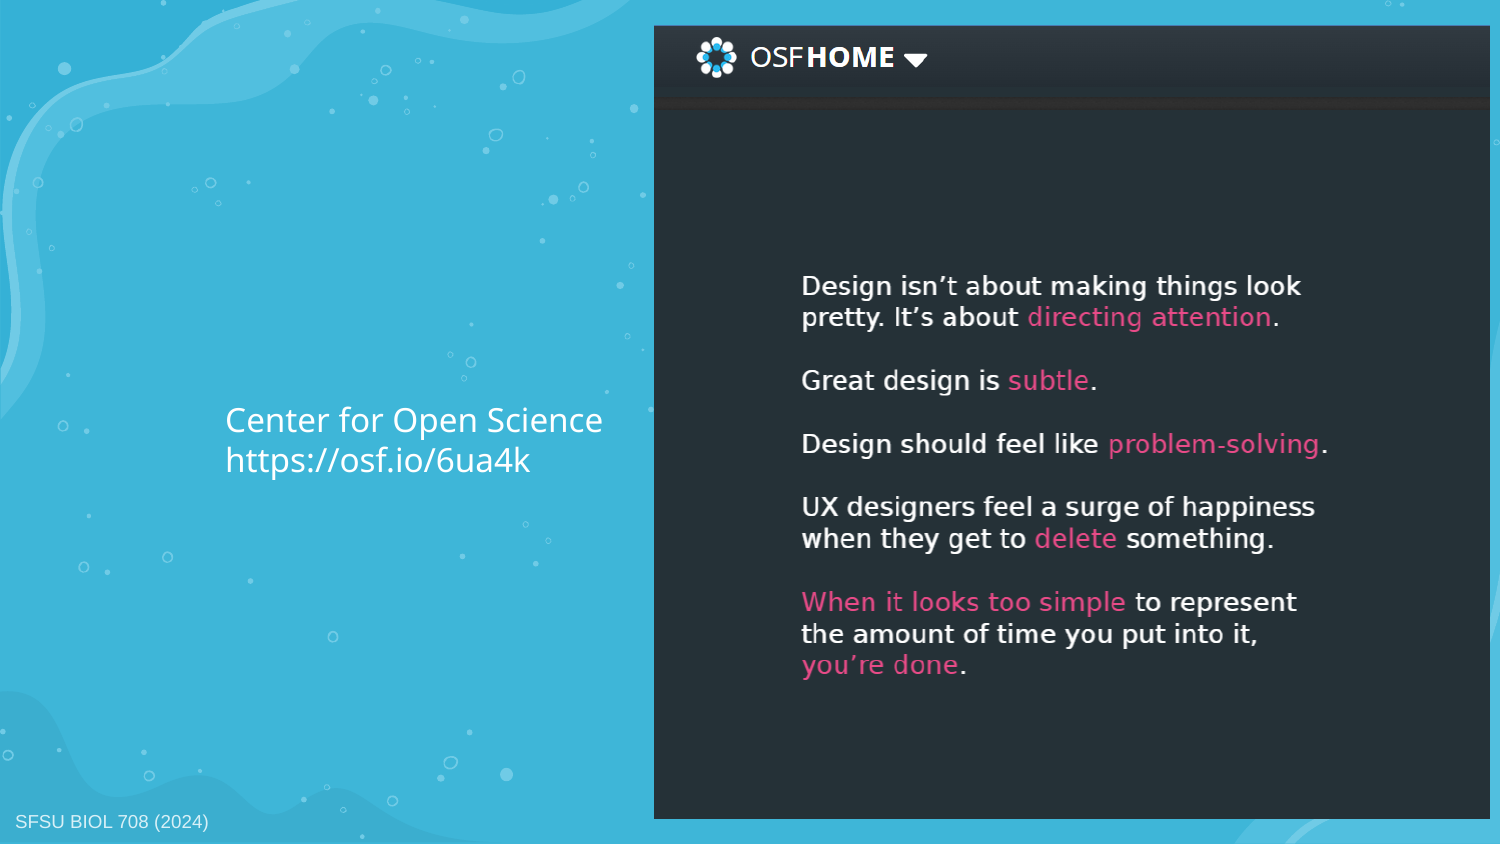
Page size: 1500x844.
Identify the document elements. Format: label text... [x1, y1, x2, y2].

picture [654, 25, 1490, 819]
text_box Center for Open Science https://osf.io/6ua4k [110, 391, 649, 487]
footer SFSU BIOL 708 (2024) [0, 798, 507, 844]
